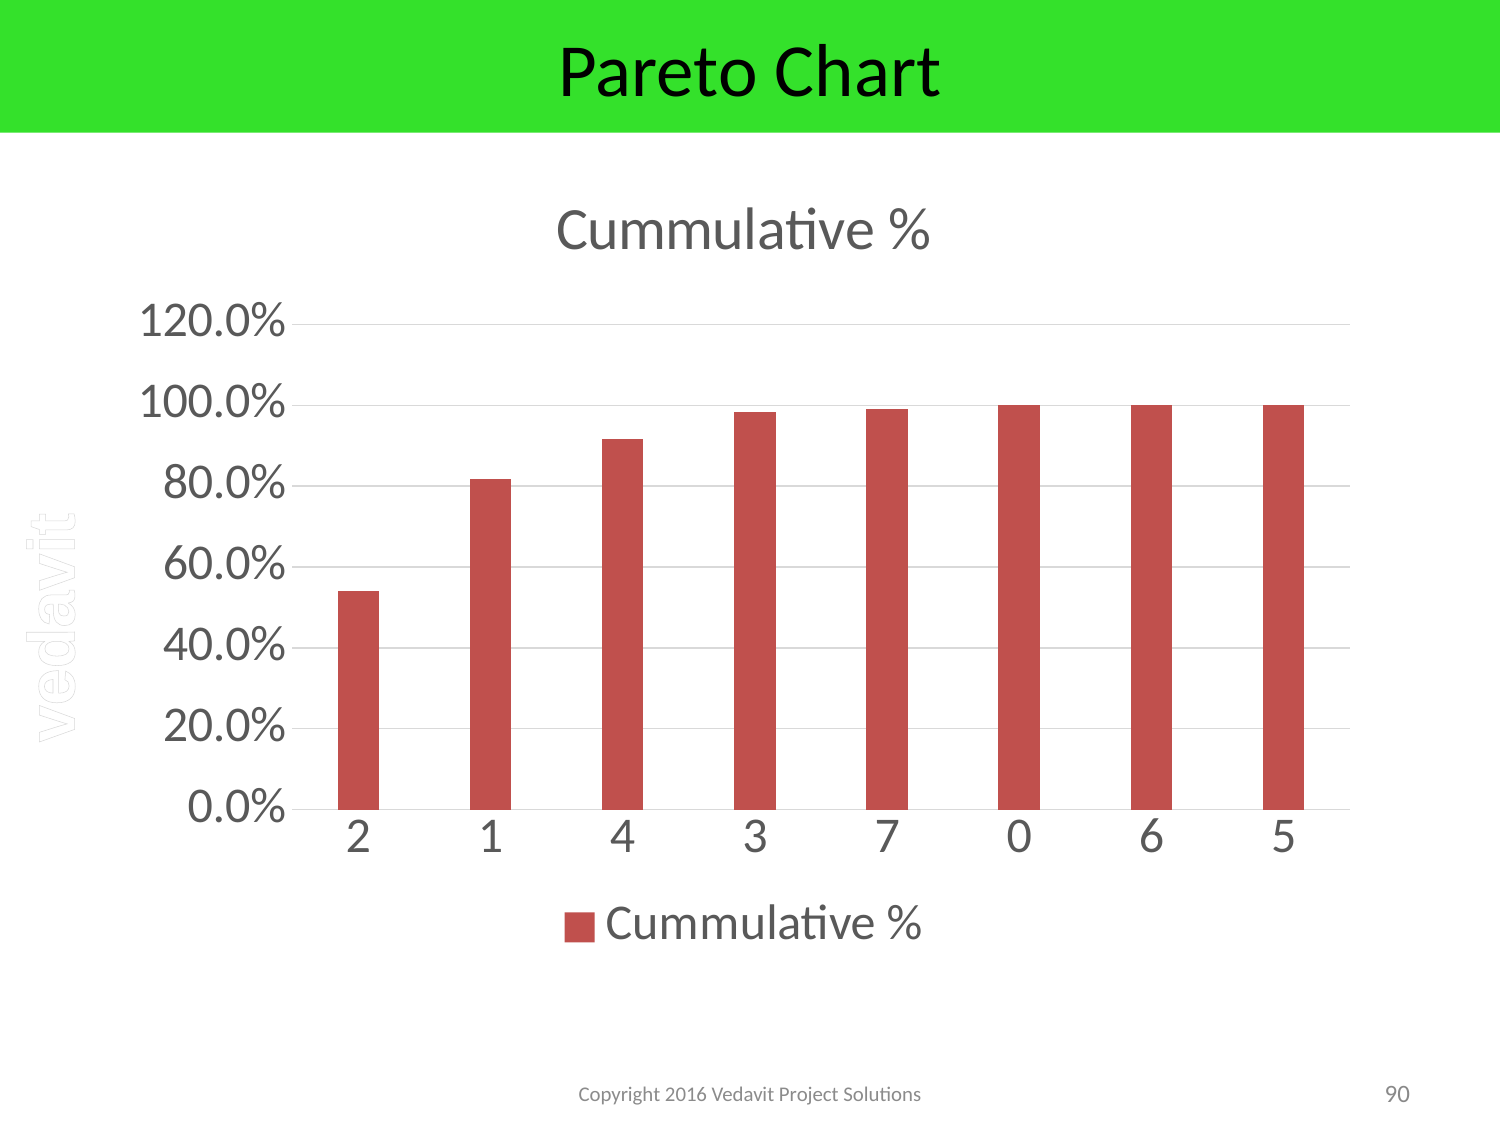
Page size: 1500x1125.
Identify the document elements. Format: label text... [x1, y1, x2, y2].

chart [112, 162, 1376, 963]
title Pareto Chart [0, 0, 1500, 133]
slide_number 90 [1074, 1062, 1425, 1123]
footer Copyright 2016 Vedavit Project Solutions [512, 1062, 988, 1123]
